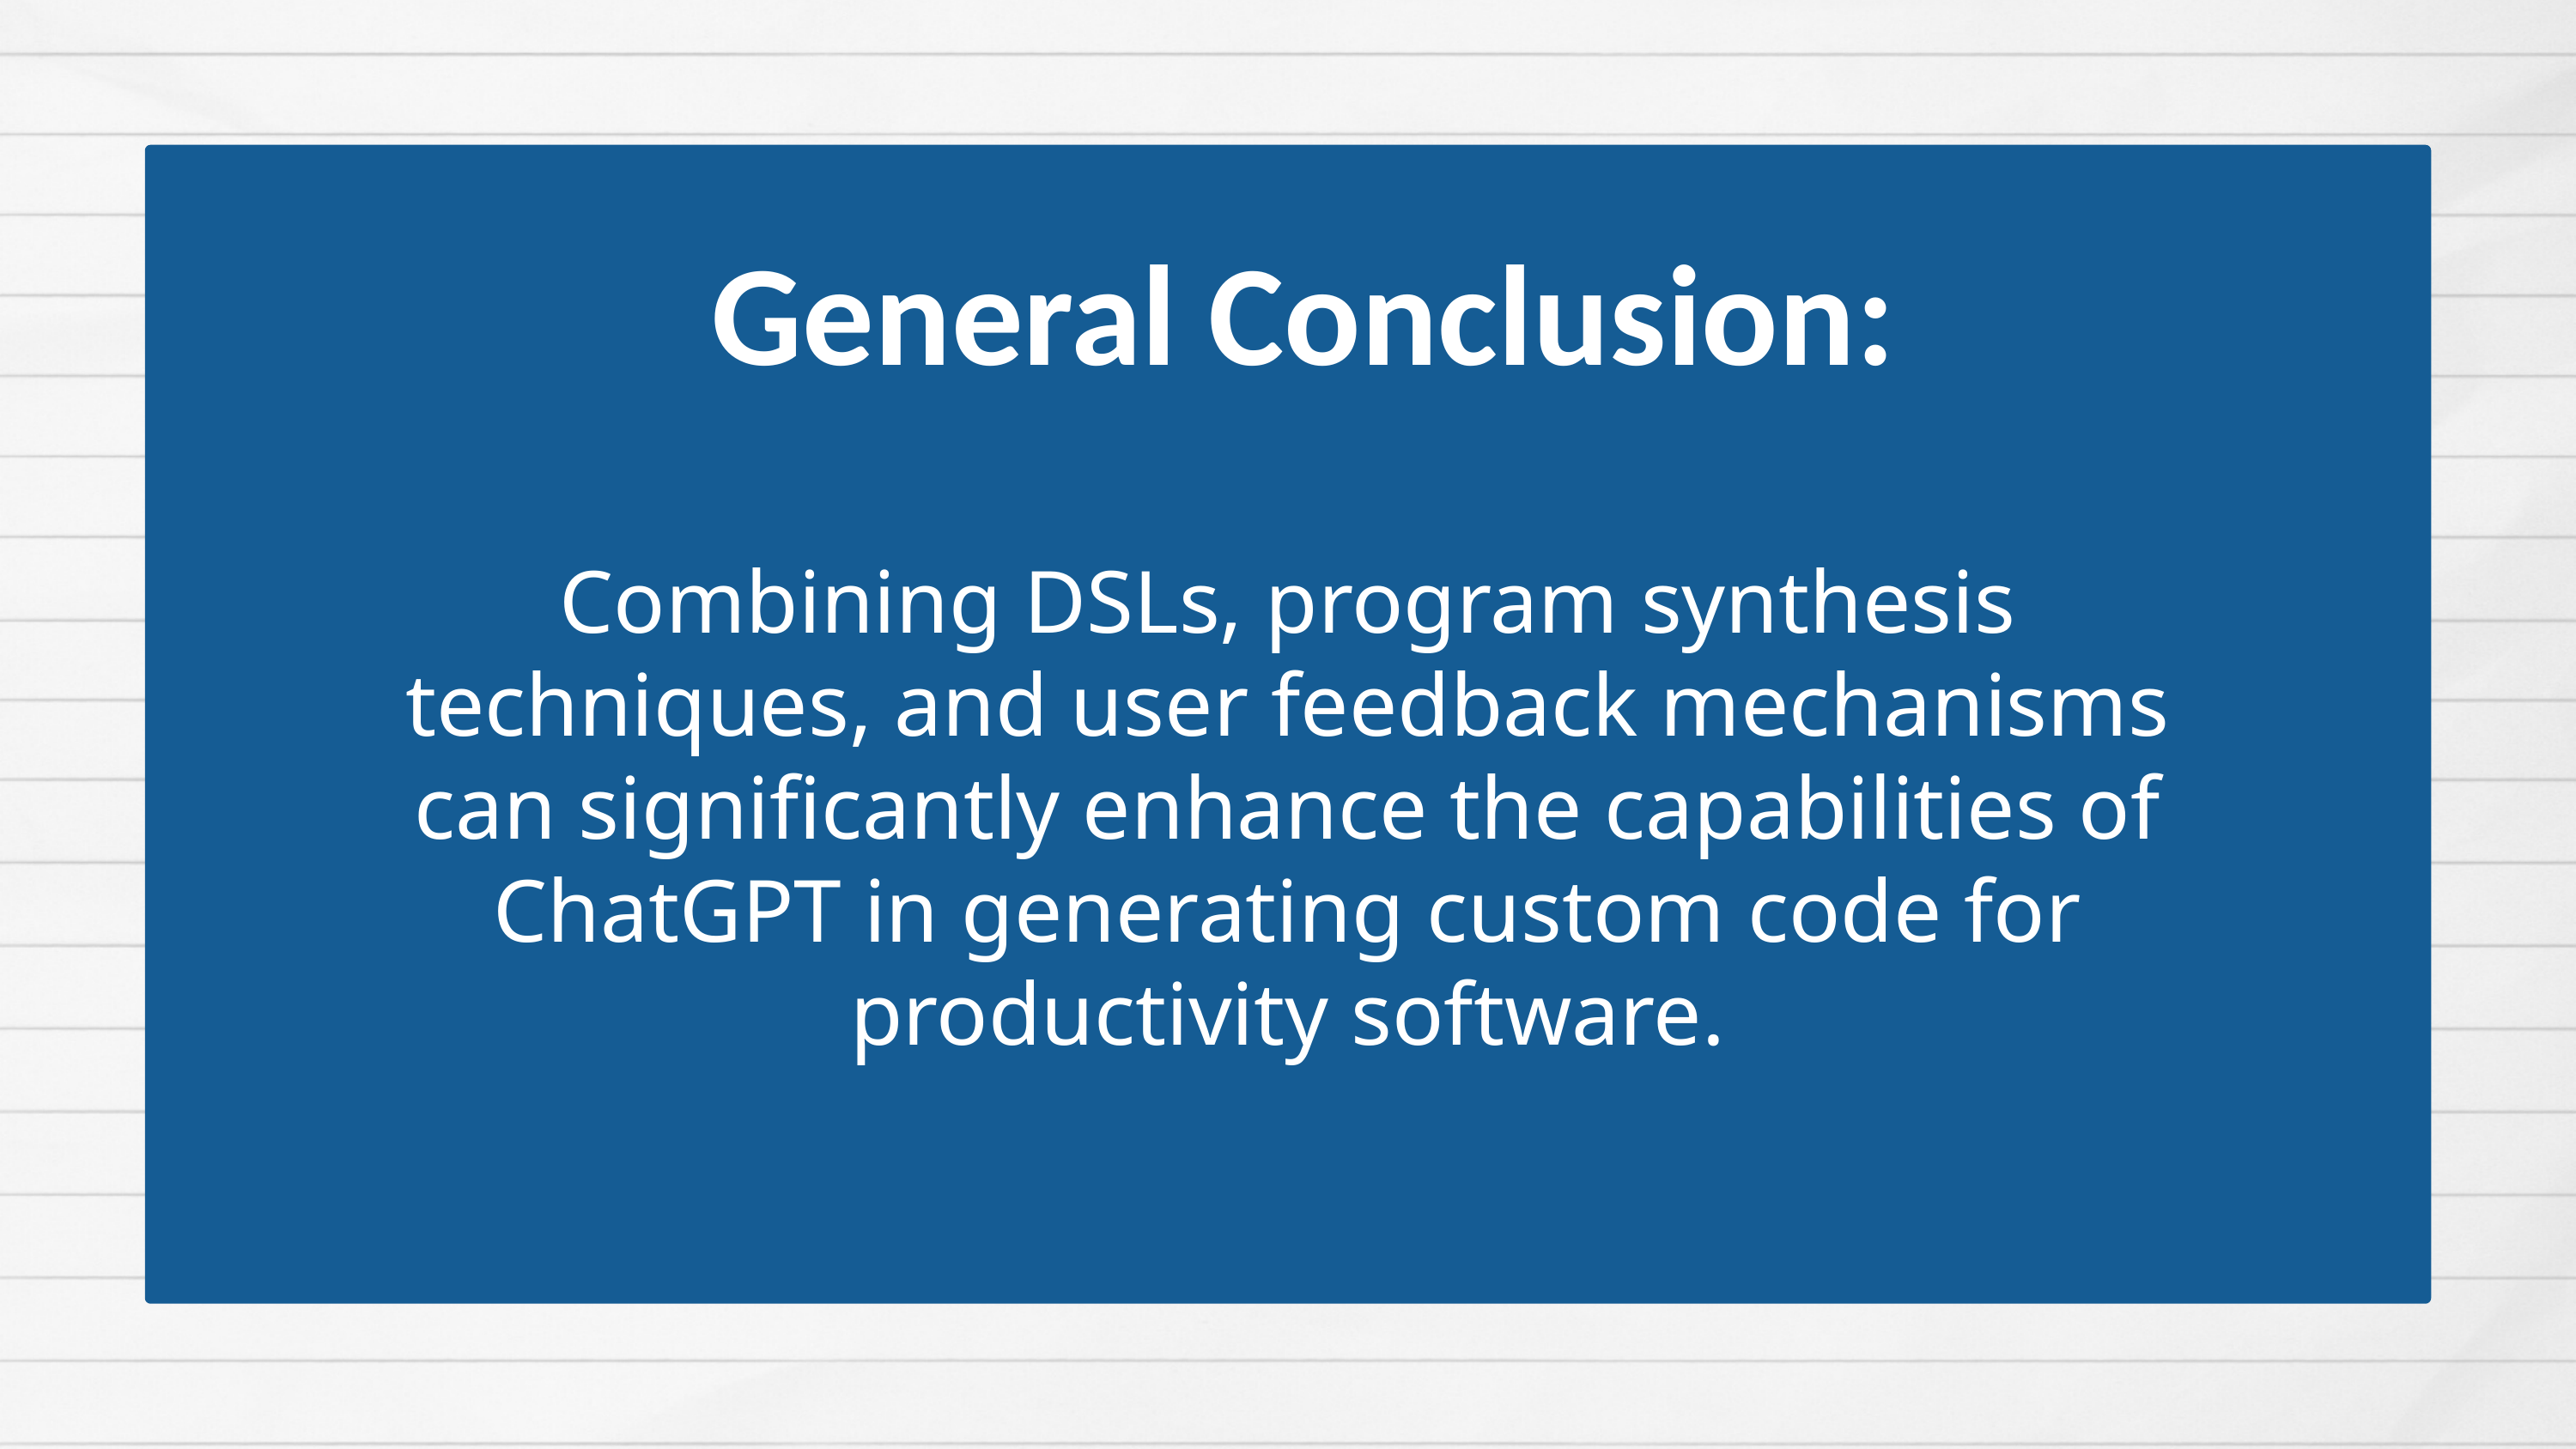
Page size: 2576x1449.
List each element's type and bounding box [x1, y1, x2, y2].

text_box [144, 144, 2432, 1304]
text_box [0, 0, 2576, 1449]
